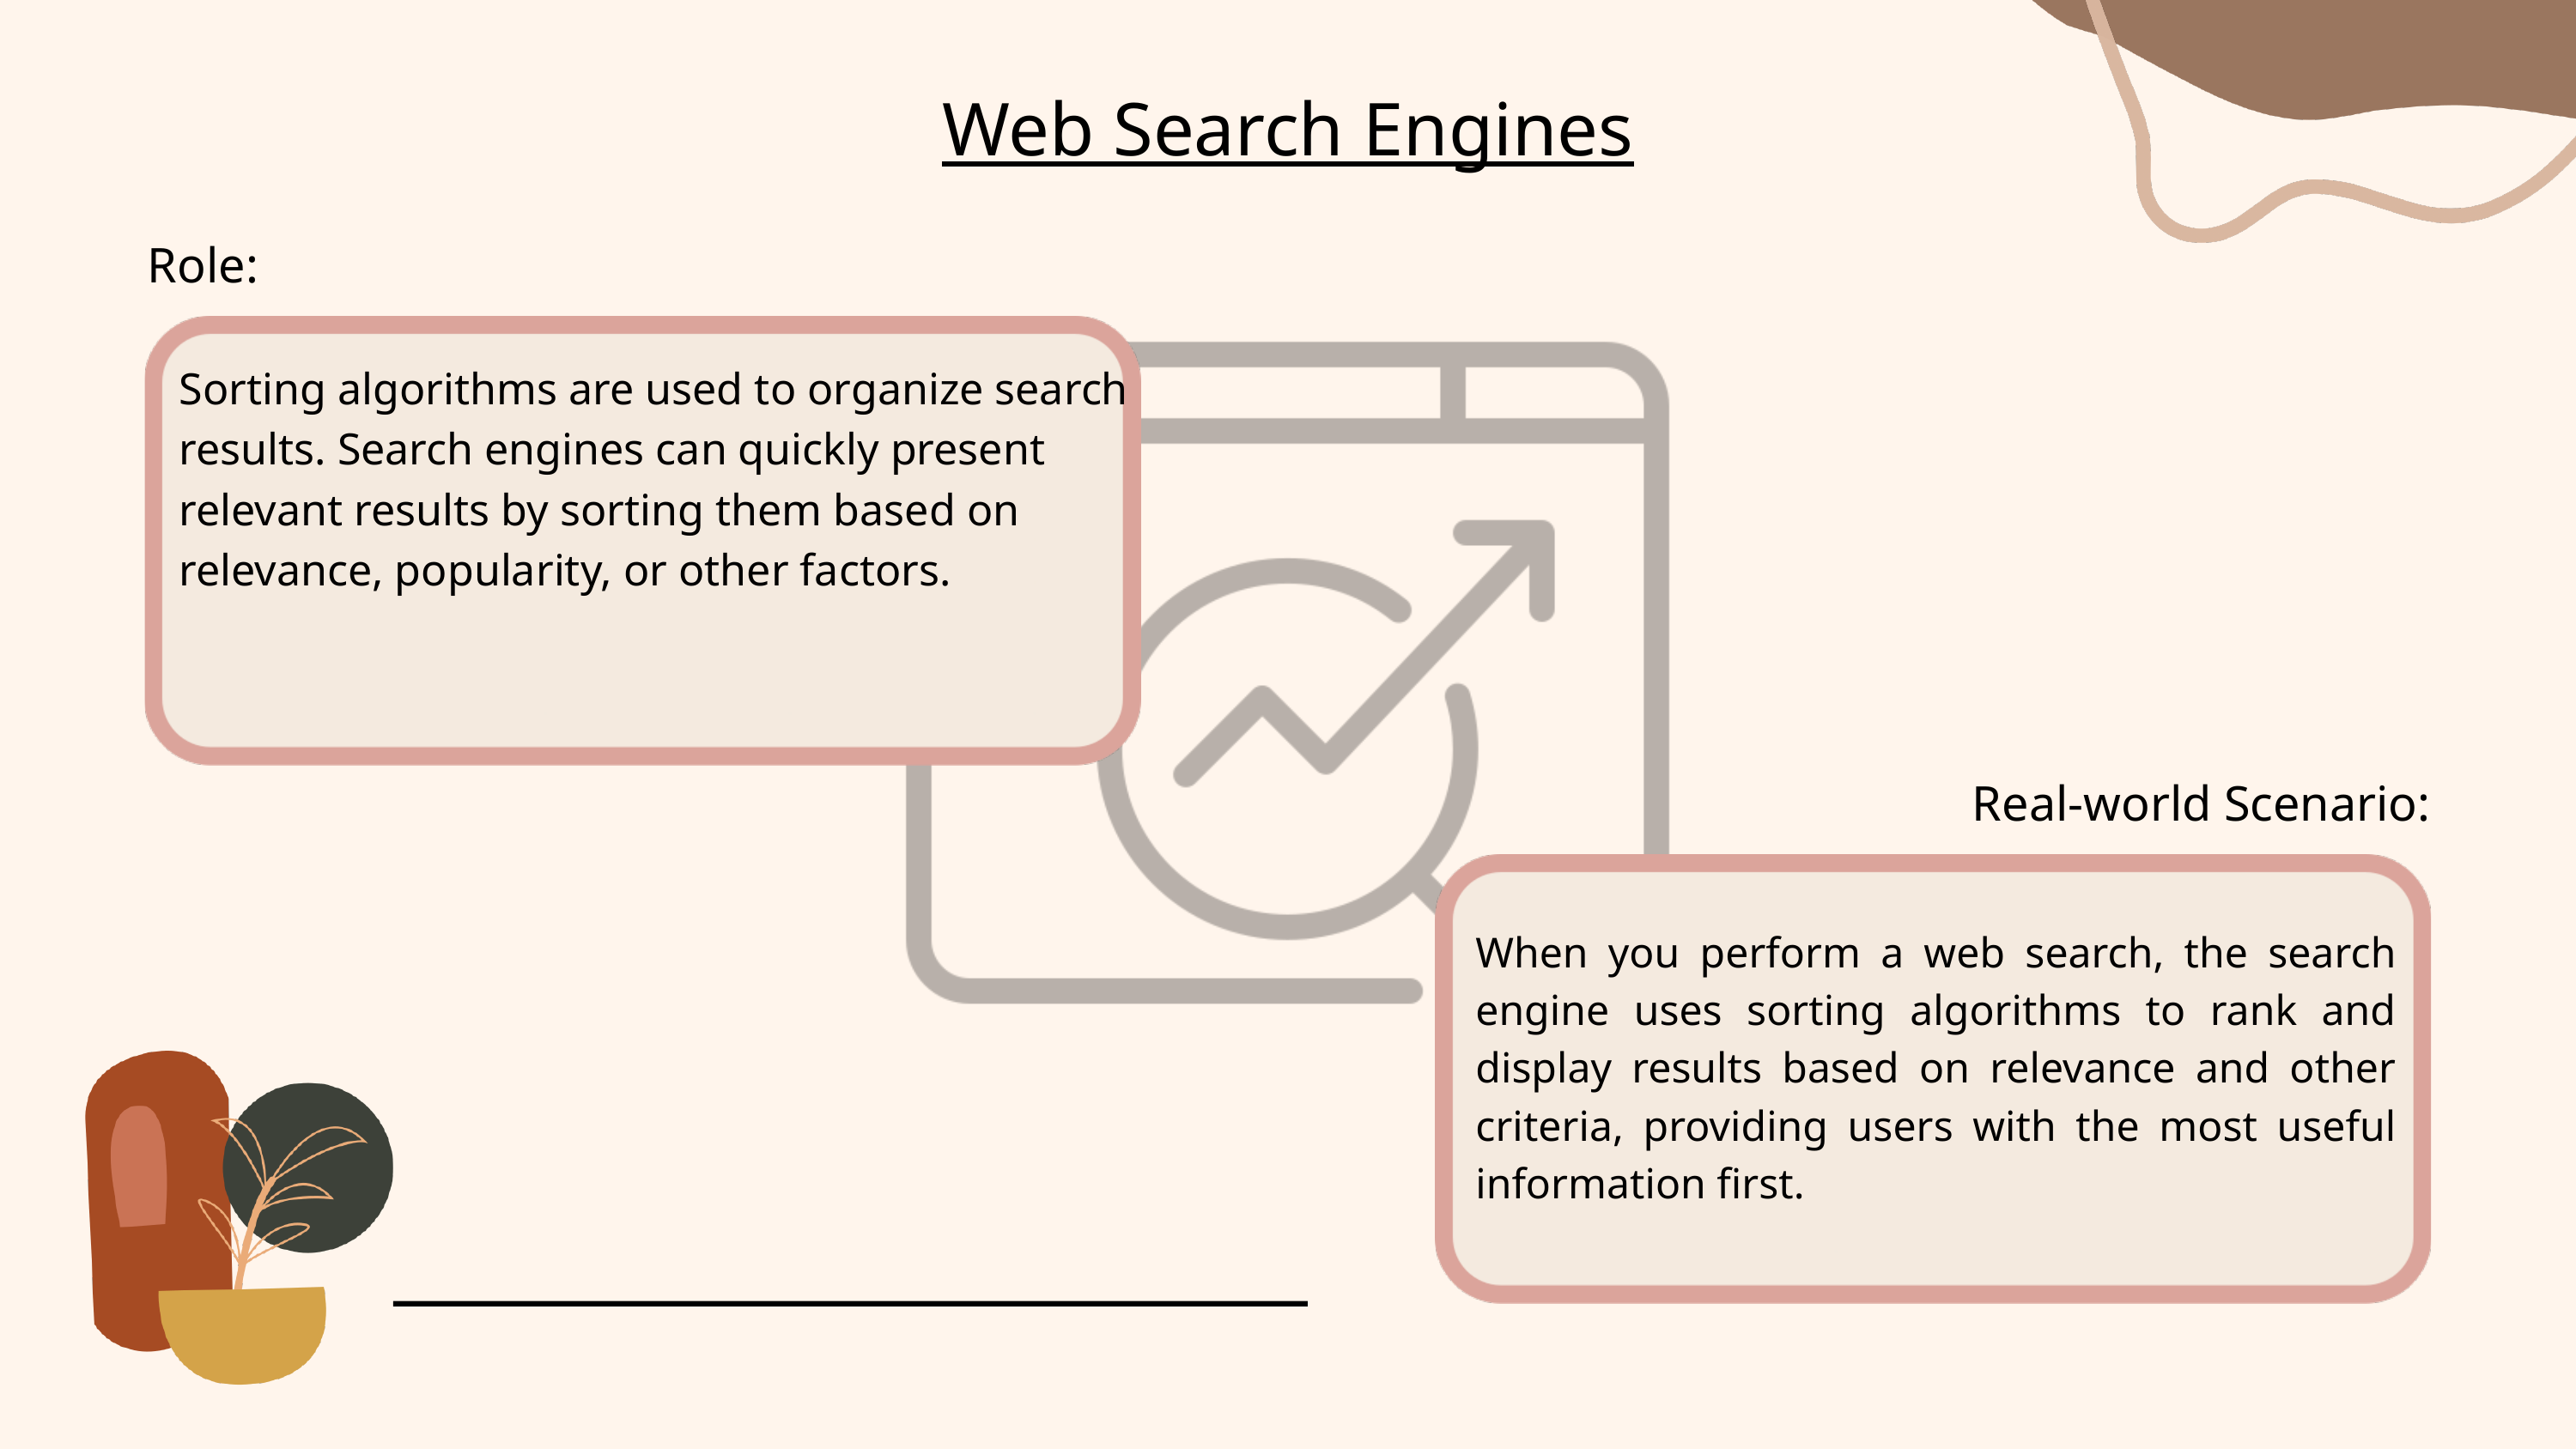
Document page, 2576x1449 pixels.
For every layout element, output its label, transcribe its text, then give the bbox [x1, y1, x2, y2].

text_box Real-world Scenario: [1417, 763, 2432, 831]
text_box [144, 316, 1141, 767]
text_box Web Search Engines [781, 68, 1795, 171]
text_box Role: [147, 225, 1162, 293]
text_box [1434, 854, 2432, 1304]
text_box [83, 1039, 393, 1392]
text_box Sorting algorithms are used to organize search results. Search engines can quickly present relevant results by sorting them based on relevance, popularity, or other factors. [179, 353, 1141, 595]
text_box [2069, 0, 2576, 244]
text_box [2008, 0, 2069, 145]
text_box When you perform a web search, the search engine uses sorting algorithms to rank and display results based on relevance and other criteria, providing users with the most useful information first. [1475, 918, 2397, 1208]
text_box [881, 317, 1695, 1131]
